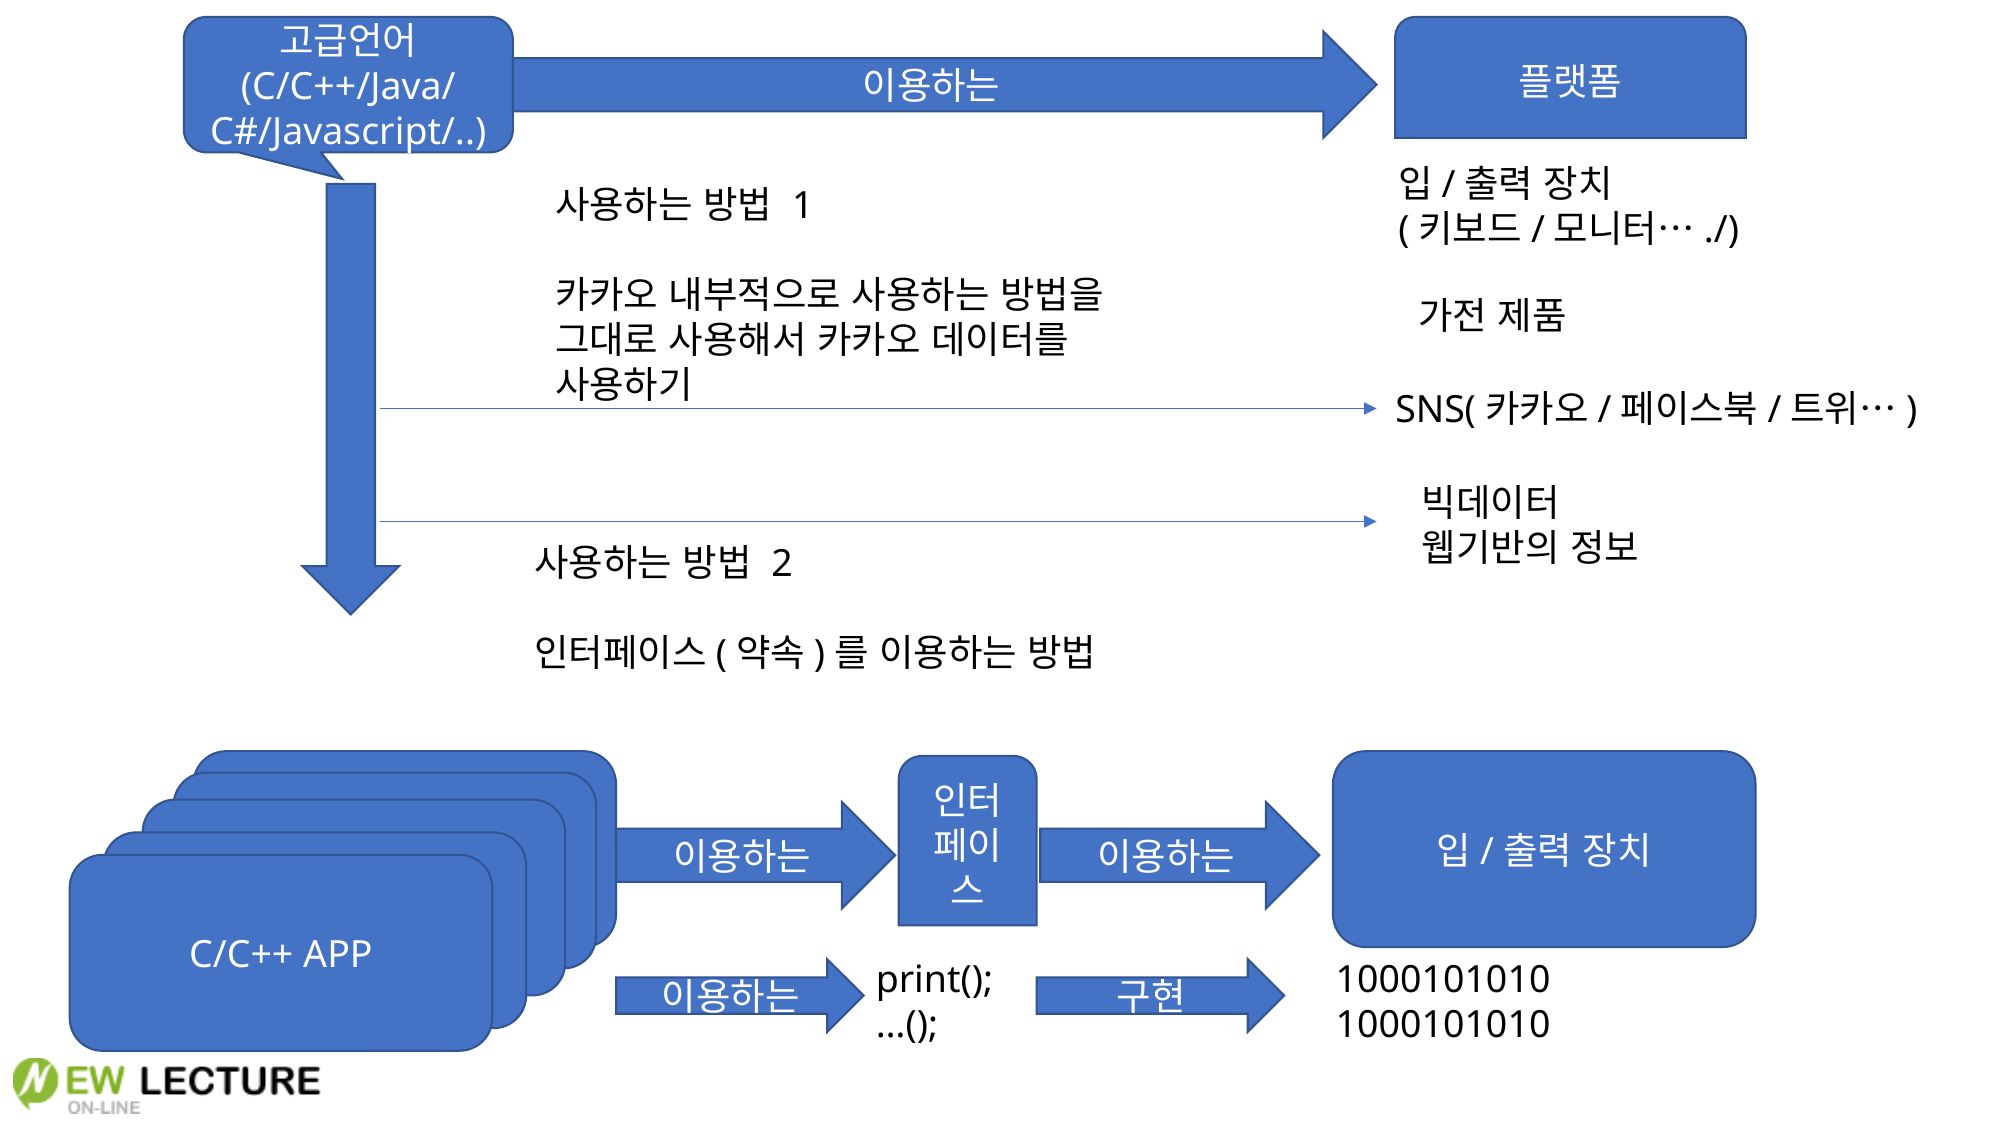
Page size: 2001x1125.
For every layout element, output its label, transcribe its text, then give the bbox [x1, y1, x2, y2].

text_box 1000101010 1000101010 [1320, 947, 1566, 1052]
text_box 입/출력 장치 [1331, 750, 1757, 949]
text_box 고급언어 (C/C++/Java/ C#/Javascript/..) [182, 15, 514, 181]
text_box 사용하는 방법 1 카카오 내부적으로 사용하는 방법을 그대로 사용해서 카카오 데이터를 사용하기 [540, 173, 1119, 408]
text_box 자바 APP [141, 798, 567, 997]
text_box [299, 182, 402, 616]
text_box 이용하는 [615, 956, 866, 1035]
text_box 자바 APP [194, 750, 618, 946]
picture [13, 1058, 323, 1114]
text_box print(); …(); [861, 947, 1009, 1052]
text_box SNS(카카오/페이스북/트위…) [1380, 378, 1932, 438]
text_box 이용하는 [511, 28, 1379, 141]
text_box 자바 APP [104, 831, 528, 1030]
text_box 사용하는 방법 1 카카오 내부적으로 사용하는 방법을 그대로 사용해서 카카오 데이터를 사용하기 [540, 409, 1119, 414]
text_box 자바 APP [173, 771, 598, 970]
text_box 가전 제품 [1403, 285, 1582, 345]
text_box 이용하는 [1039, 799, 1321, 911]
text_box 인터페이스 [897, 754, 1038, 927]
text_box 사용하는 방법 2 인터페이스(약속)를 이용하는 방법 [519, 531, 1112, 682]
text_box 입/출력 장치 (키보드/모니터…./) [1383, 152, 1754, 258]
text_box 구현 [1035, 956, 1286, 1035]
text_box 플랫폼 [1394, 15, 1747, 139]
text_box C/C++ APP [68, 853, 494, 1052]
text_box 빅데이터 웹기반의 정보 [1406, 471, 1655, 576]
text_box 이용하는 [615, 799, 897, 911]
